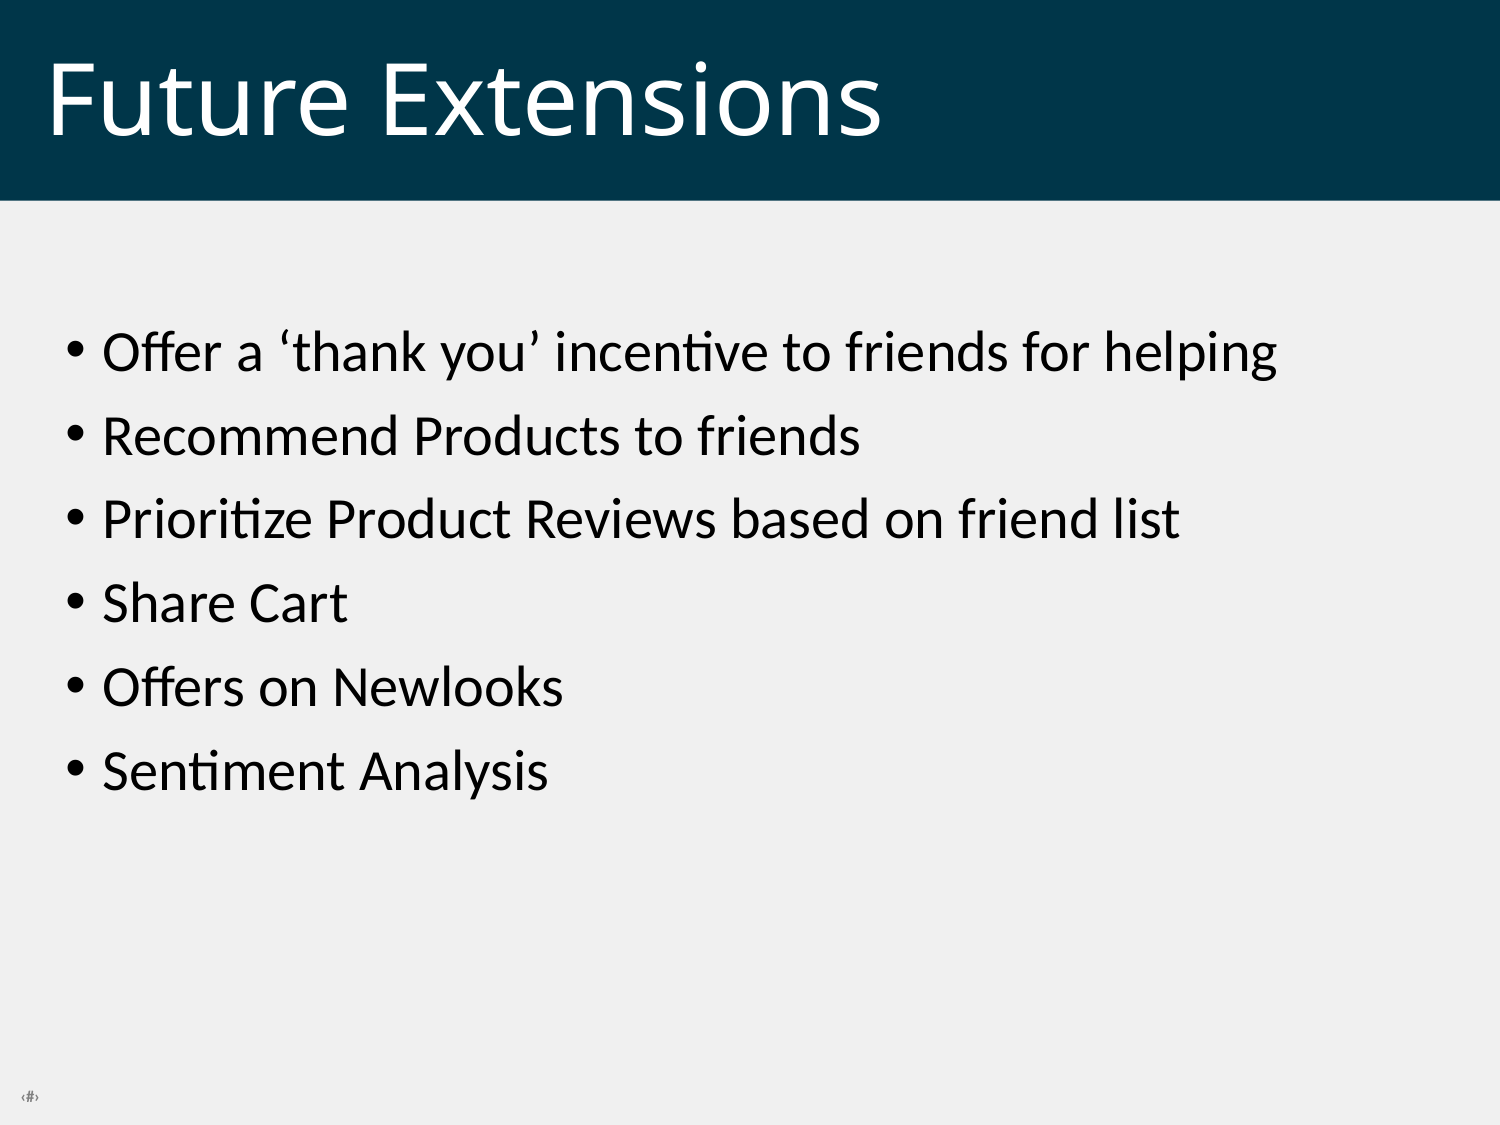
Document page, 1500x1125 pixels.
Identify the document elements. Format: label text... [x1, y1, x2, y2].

title Future Extensions [36, 40, 1441, 230]
list Offer a ‘thank you’ incentive to friends for helping Recommend Products to friends Prioritize Product Reviews based on friend list Share Cart Offers on Newlooks Sentiment Analysis [57, 312, 1482, 995]
